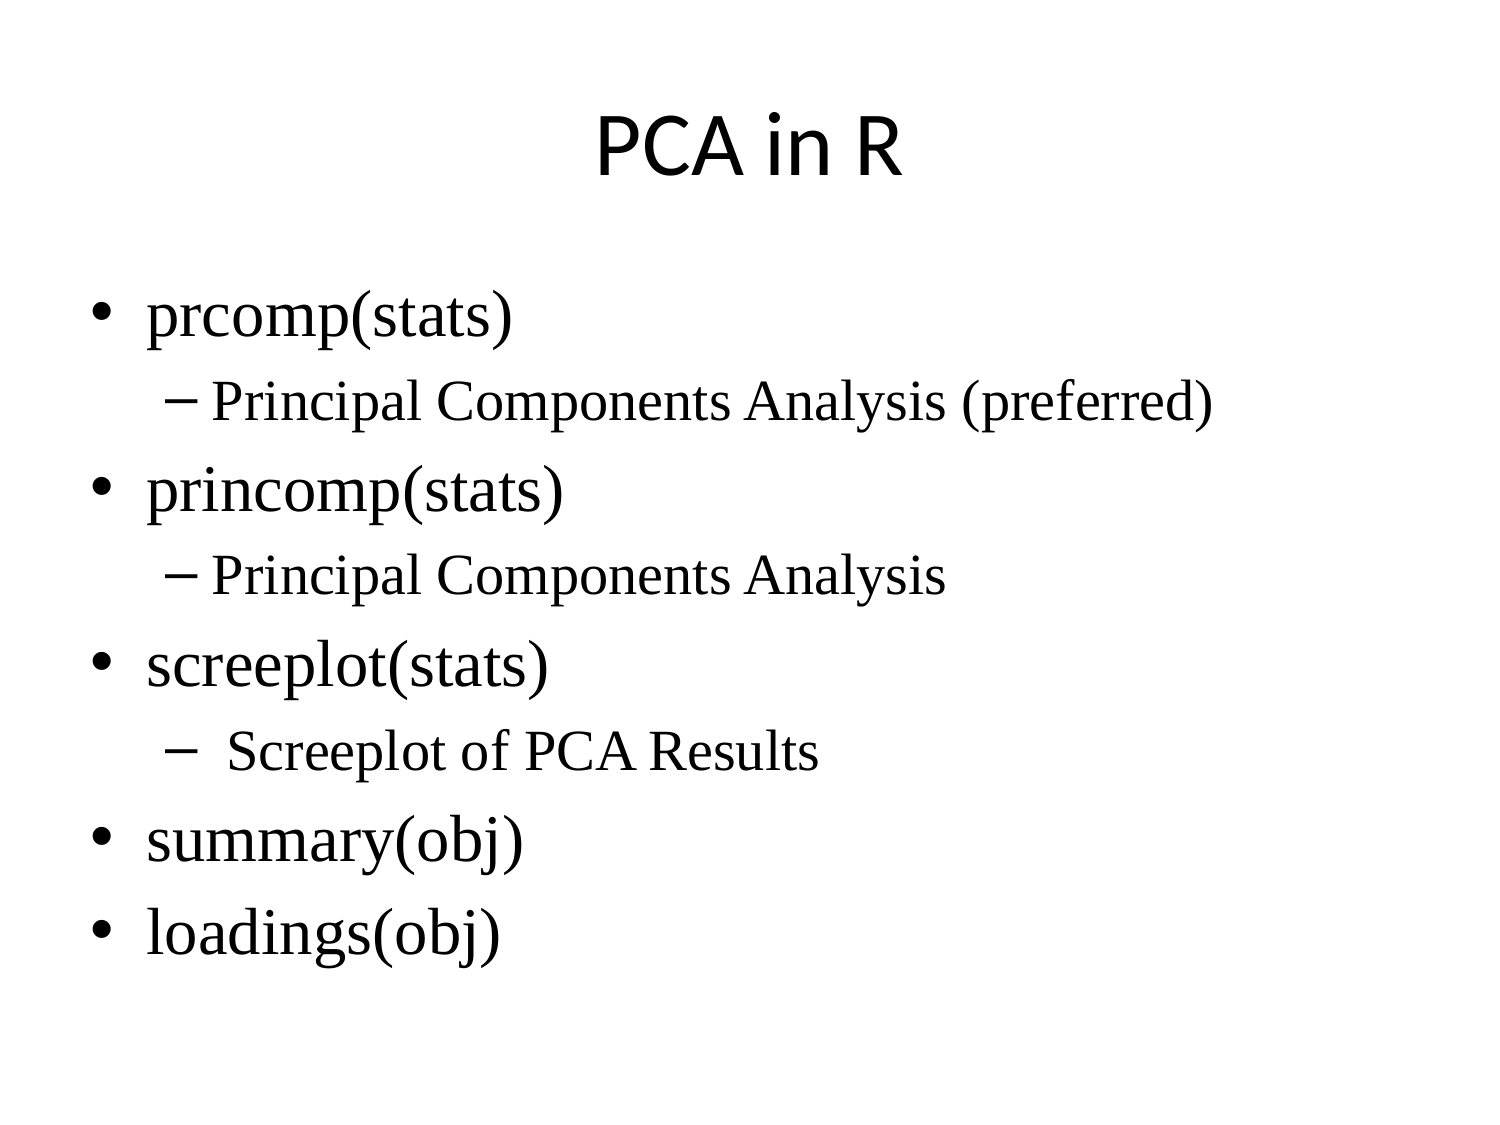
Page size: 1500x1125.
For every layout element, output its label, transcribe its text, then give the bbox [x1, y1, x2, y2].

title PCA in R [75, 45, 1425, 233]
list prcomp(stats) Principal Components Analysis (preferred) princomp(stats) Principal Components Analysis screeplot(stats) Screeplot of PCA Results summary(obj) loadings(obj) [75, 262, 1425, 1005]
